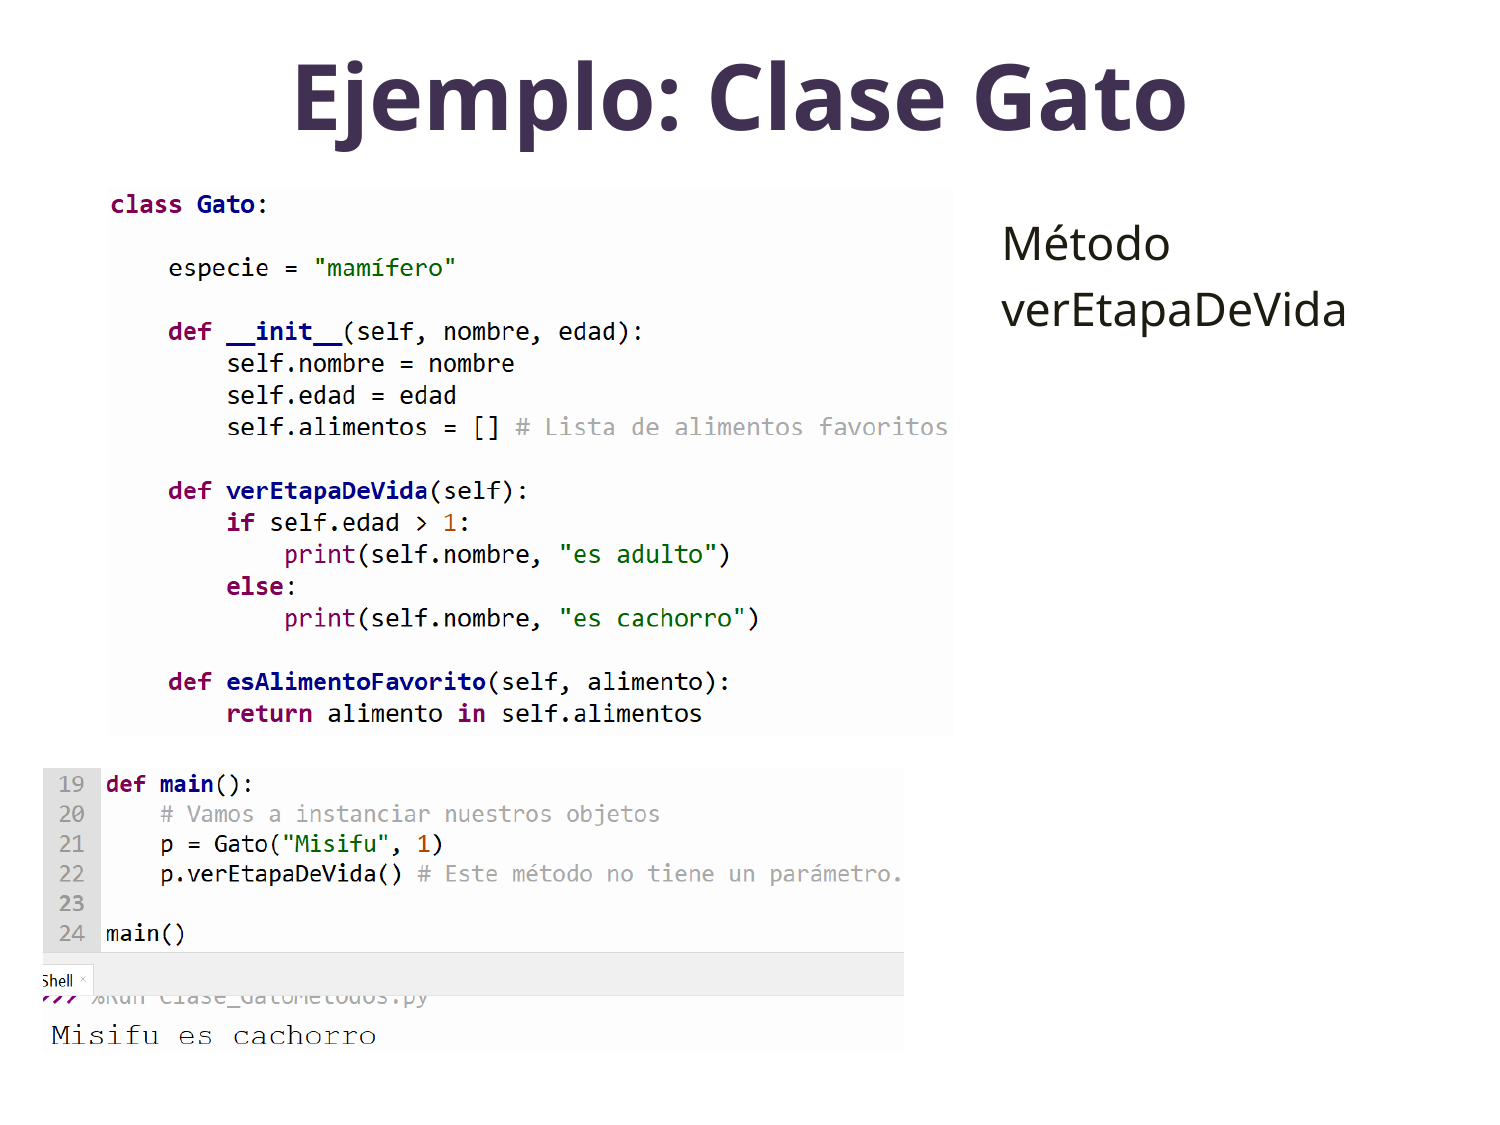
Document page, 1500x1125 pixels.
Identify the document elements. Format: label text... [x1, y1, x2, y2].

picture [107, 187, 953, 736]
title Ejemplo: Clase Gato [151, 0, 1329, 188]
text_box Método verEtapaDeVida [986, 195, 1365, 409]
picture [43, 768, 904, 1054]
